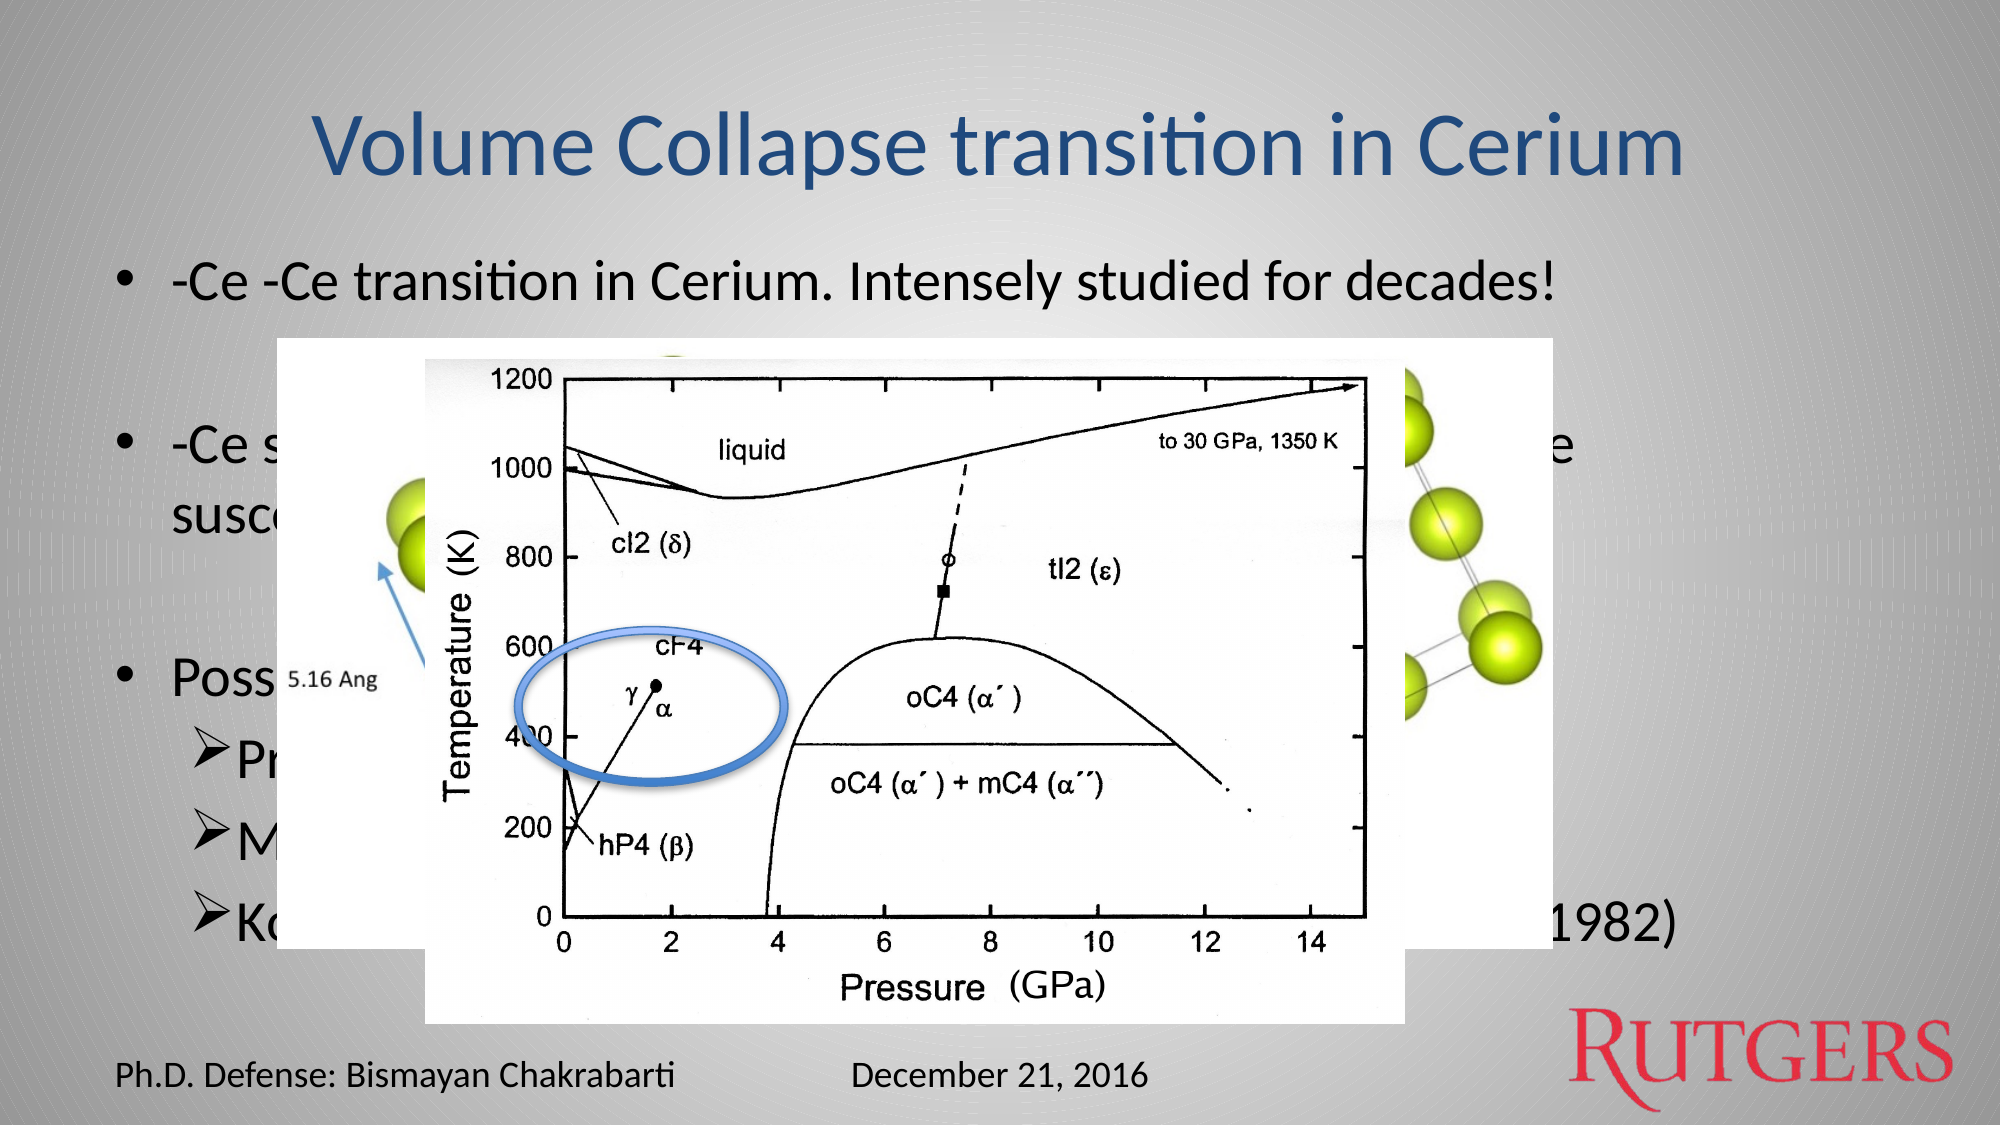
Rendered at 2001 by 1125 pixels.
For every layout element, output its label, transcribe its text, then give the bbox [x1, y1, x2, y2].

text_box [424, 357, 1405, 1025]
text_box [277, 338, 1553, 949]
footer December 21, 2016 [683, 1042, 1317, 1103]
picture [1562, 949, 1964, 1125]
slide_number Ph.D. Defense: Bismayan Chakrabarti [99, 1042, 683, 1103]
title Volume Collapse transition in Cerium [99, 45, 1900, 233]
